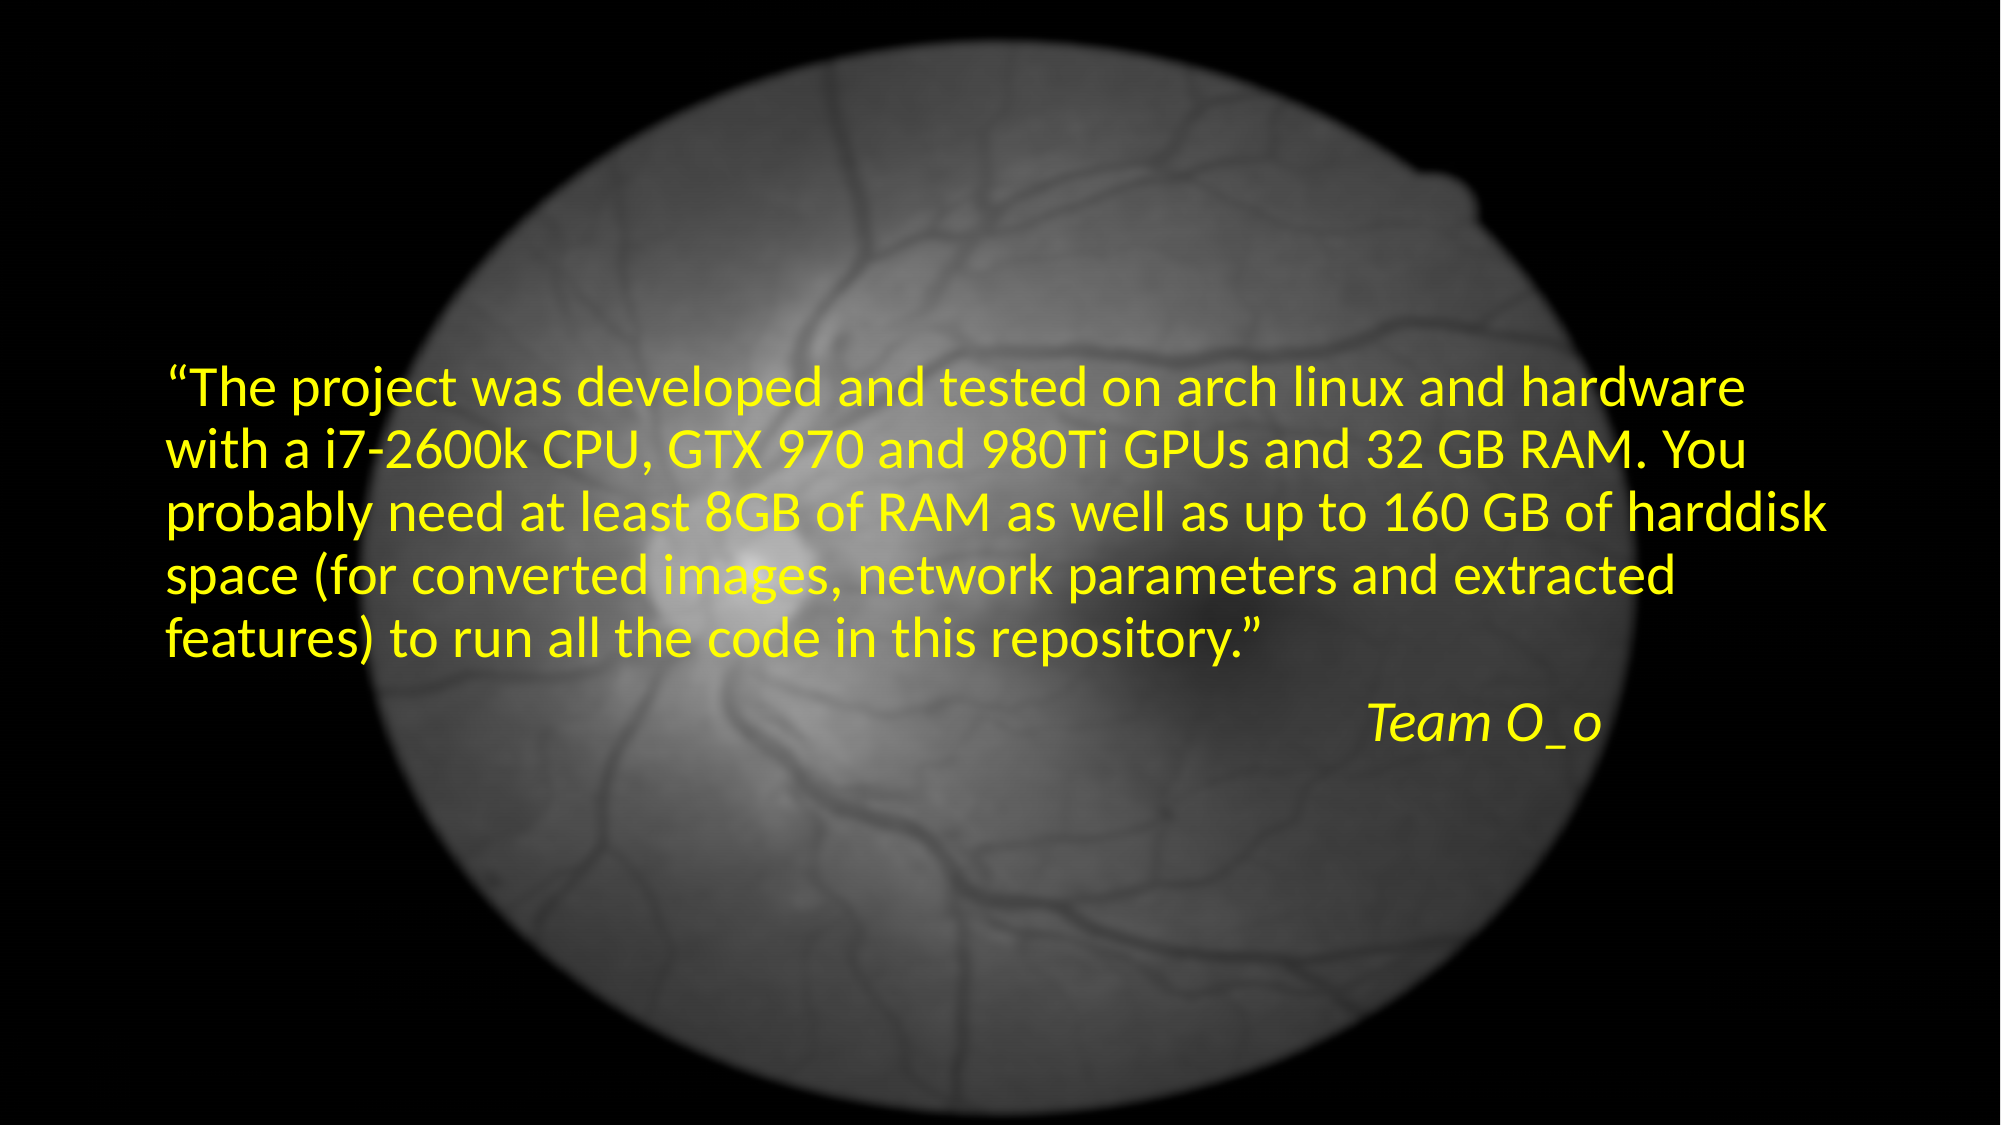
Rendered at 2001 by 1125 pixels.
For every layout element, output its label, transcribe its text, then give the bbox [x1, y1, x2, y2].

list “The project was developed and tested on arch linux and hardware with a i7-2600k CPU, GTX 970 and 980Ti GPUs and 32 GB RAM. You probably need at least 8GB of RAM as well as up to 160 GB of harddisk space (for converted images, network parameters and extracted features) to run all the code in this repository.” Team O_o [150, 348, 1875, 874]
picture [0, 0, 2001, 1125]
